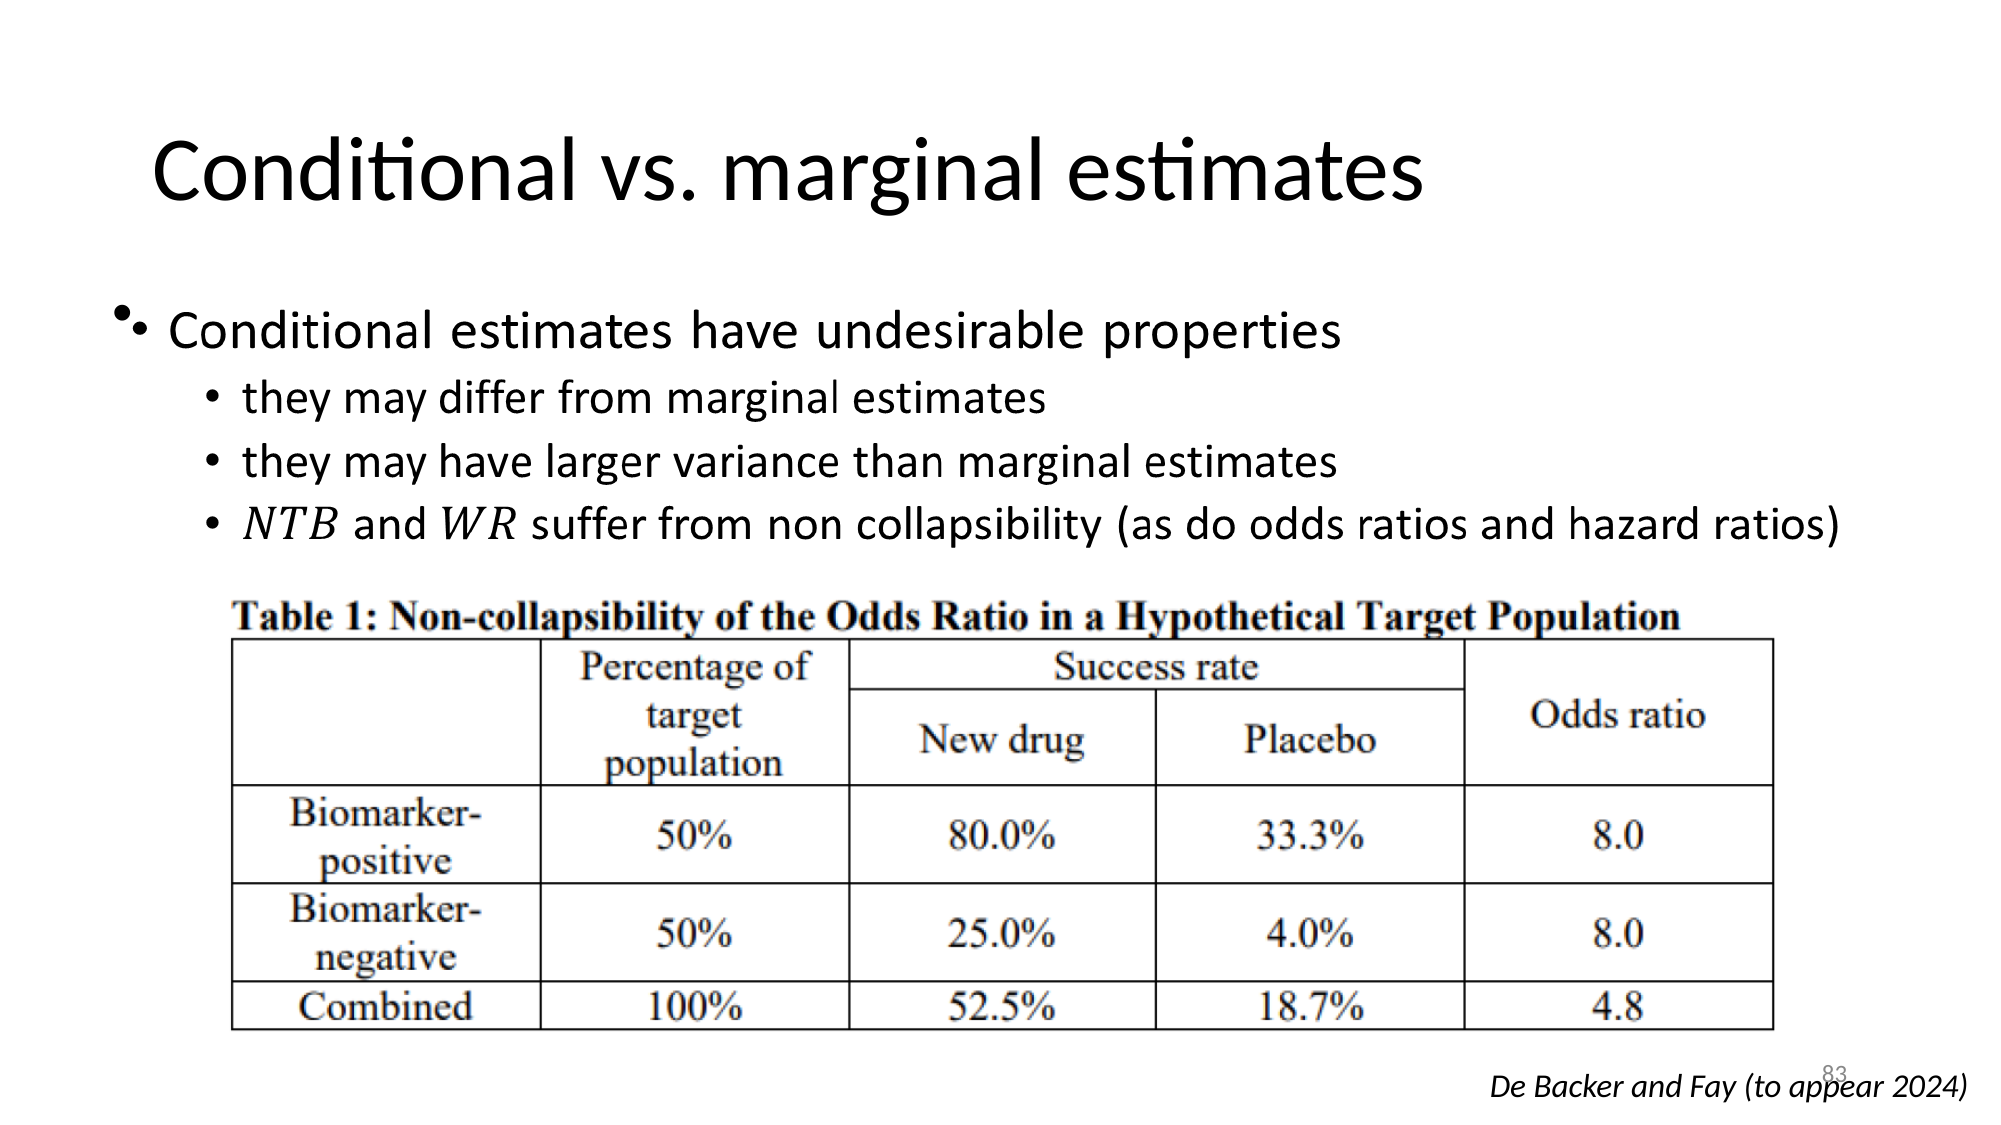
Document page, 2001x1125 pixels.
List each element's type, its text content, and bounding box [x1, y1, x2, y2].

text_box De Backer and Fay (to appear 2024) [1474, 1057, 1993, 1112]
slide_number ‹#› [1412, 1042, 1863, 1103]
picture [148, 563, 1837, 1069]
list [97, 277, 1887, 1095]
title Conditional vs. marginal estimates [137, 61, 1863, 277]
